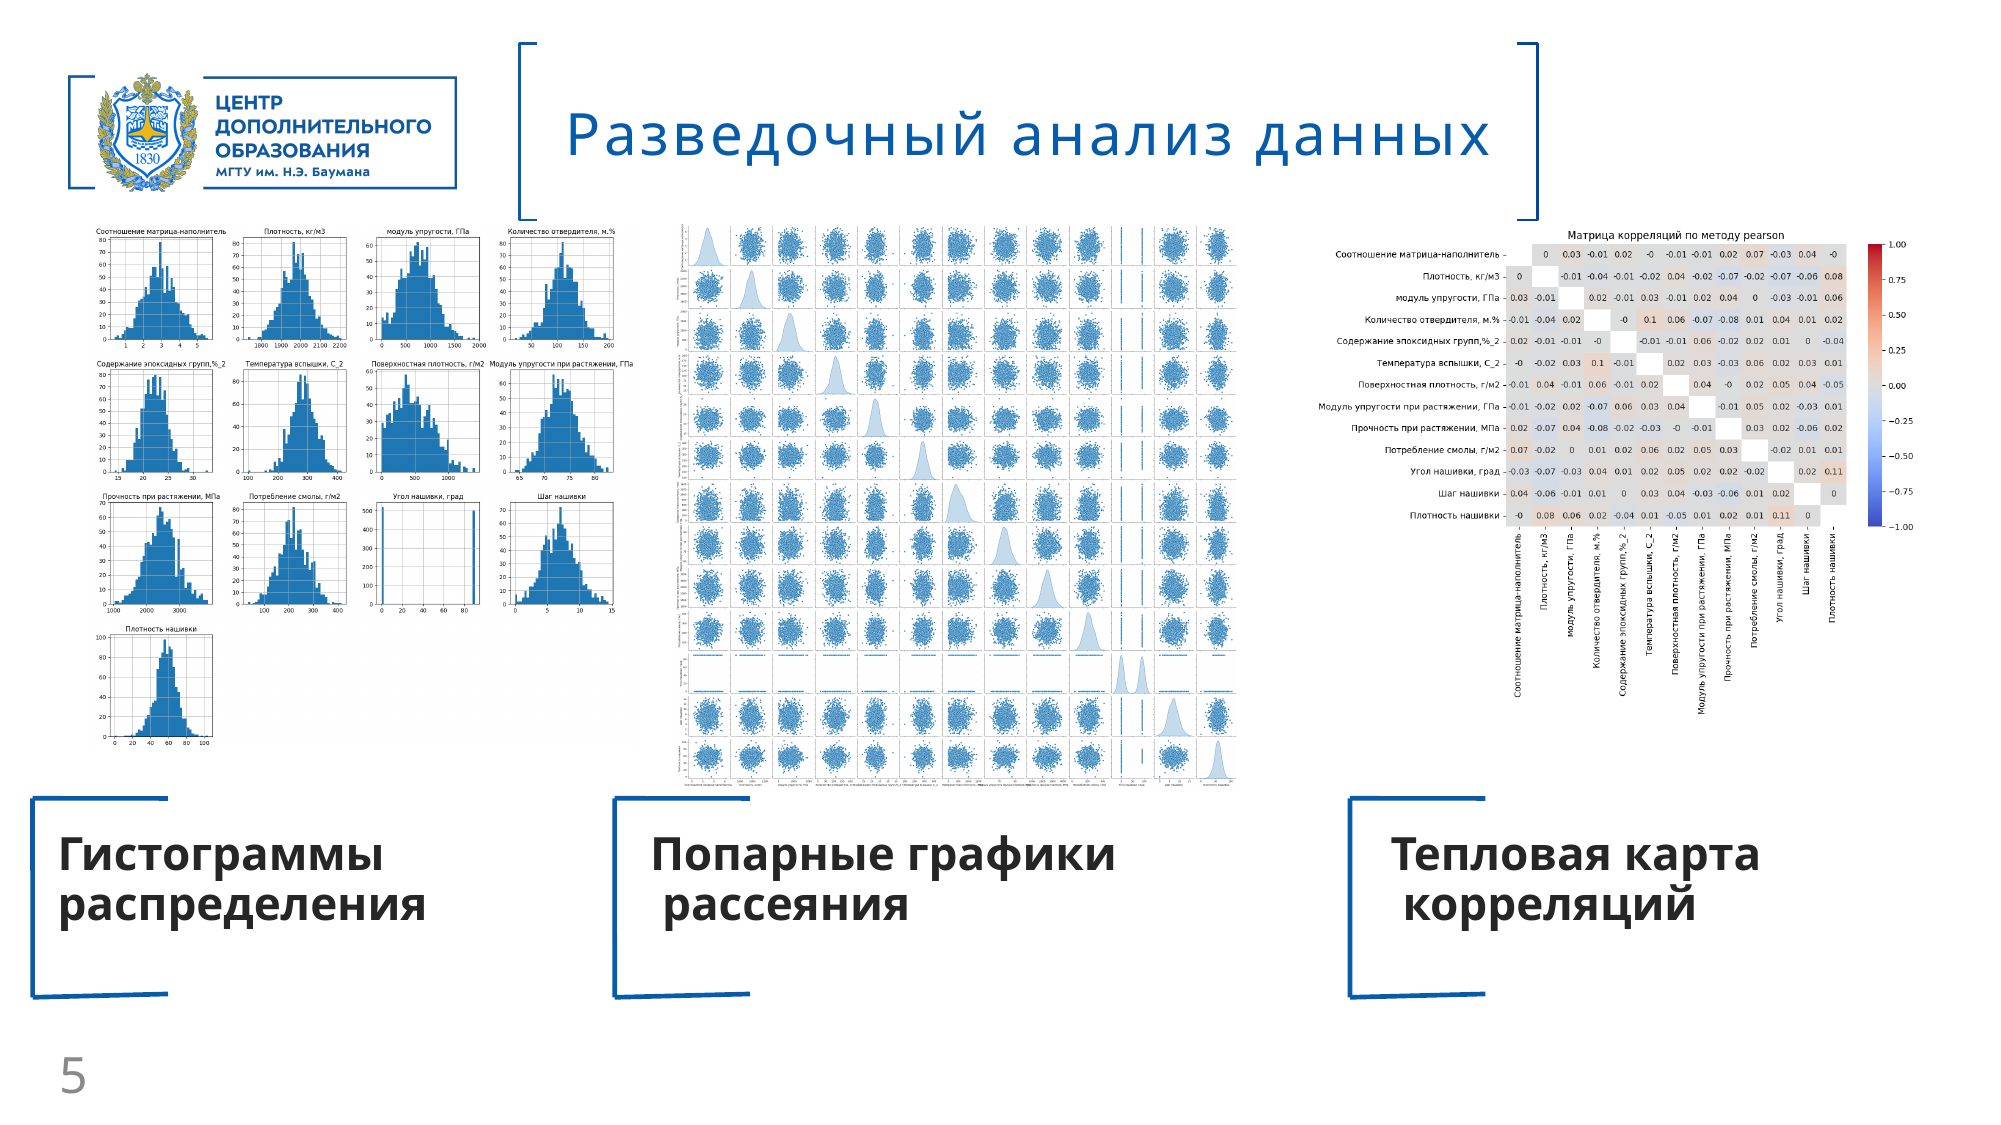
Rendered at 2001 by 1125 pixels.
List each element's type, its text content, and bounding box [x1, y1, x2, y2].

list Гистограммы распределения [44, 825, 637, 1025]
slide_number 4 [44, 1055, 139, 1101]
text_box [519, 42, 1538, 221]
picture [91, 224, 637, 751]
text_box Попарные графики рассеяния [637, 824, 1378, 1025]
picture [68, 73, 457, 192]
text_box Тепловая карта корреляций [1378, 824, 2000, 1025]
picture [674, 224, 1238, 788]
picture [1312, 224, 1919, 720]
